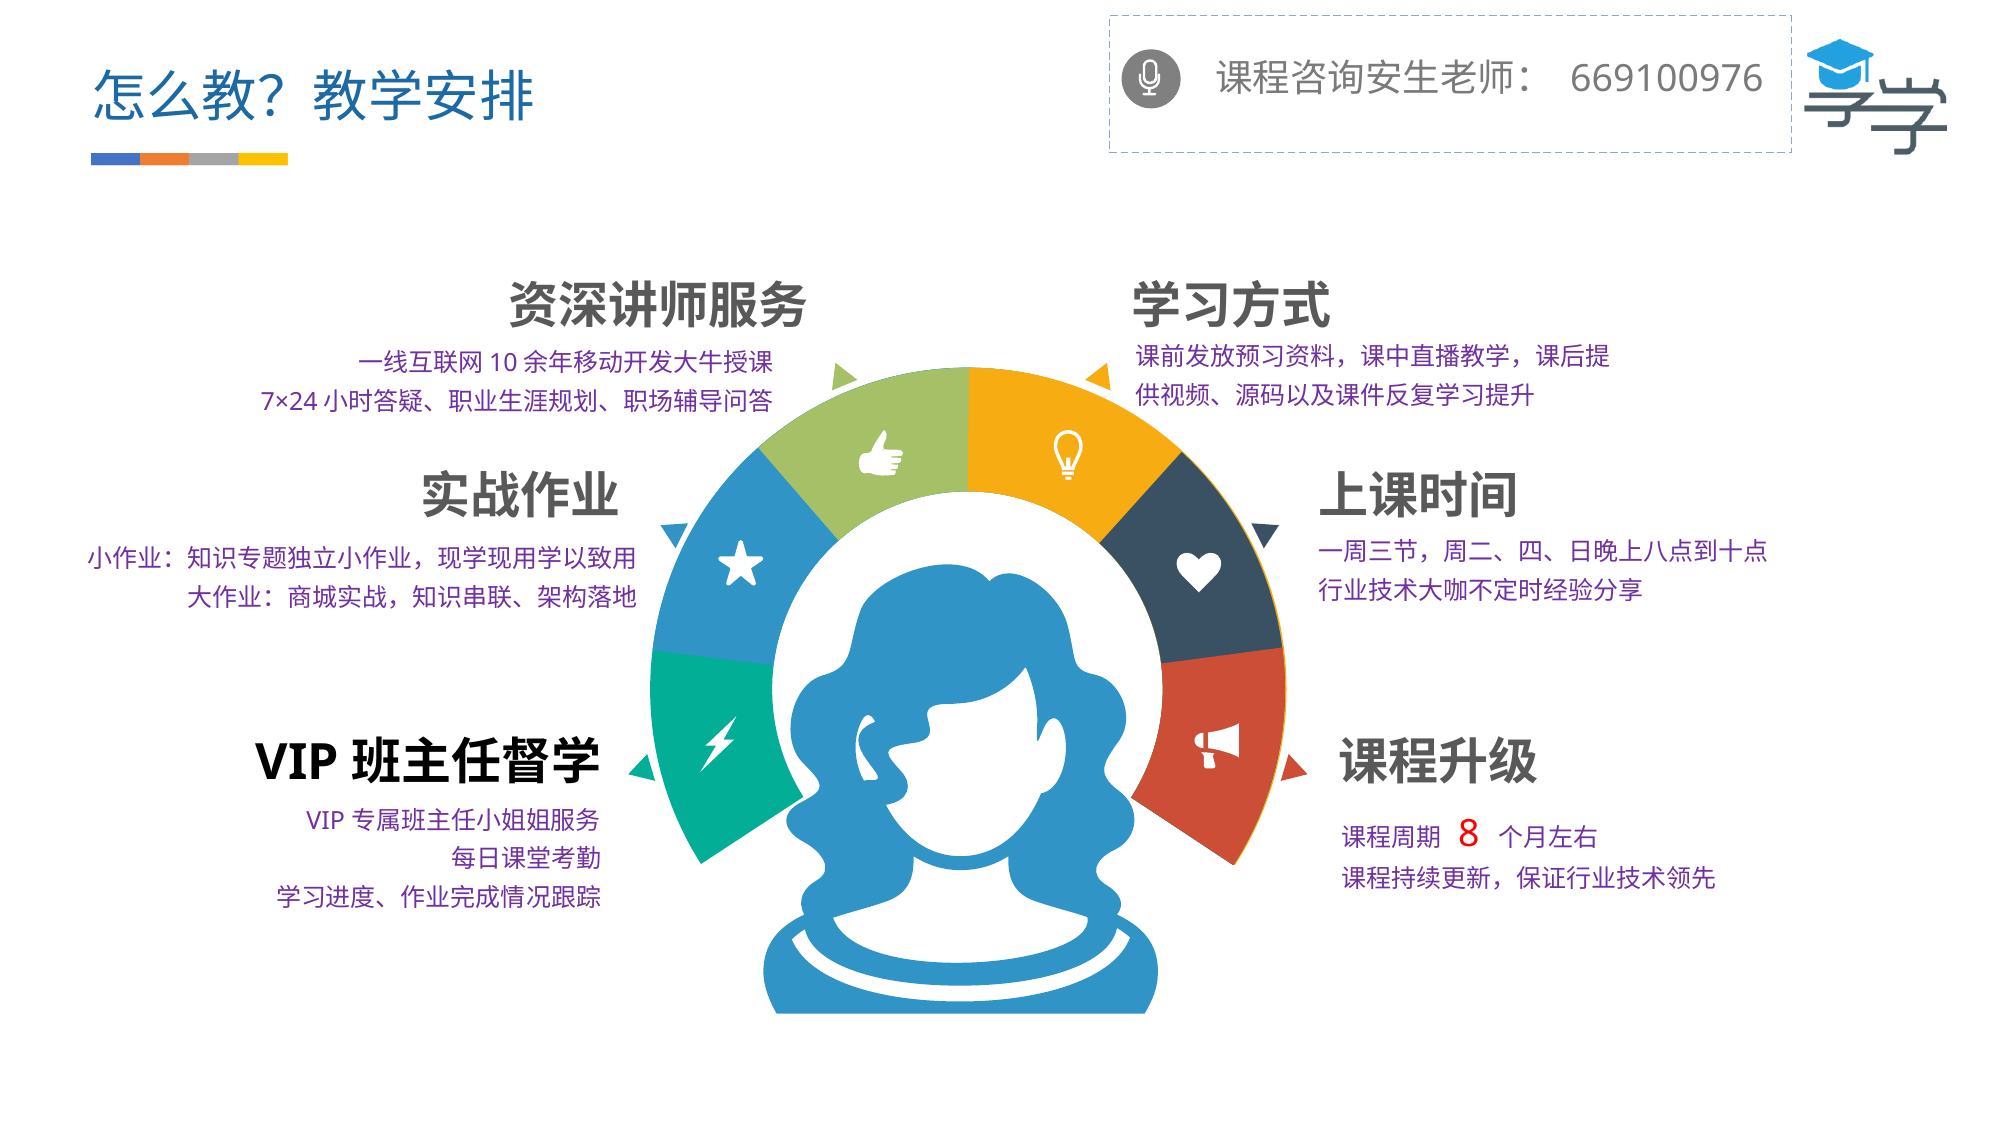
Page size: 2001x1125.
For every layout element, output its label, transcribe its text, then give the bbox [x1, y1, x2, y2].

text_box 一周三节，周二、四、日晚上八点到十点 行业技术大咖不定时经验分享 [1311, 518, 1792, 612]
text_box 实战作业 [189, 463, 627, 525]
text_box 学习方式 [1123, 273, 1469, 343]
text_box 课程升级 [1330, 729, 1677, 799]
text_box 课程周期 8 个月左右 课程持续更新，保证行业技术领先 [1333, 787, 1764, 900]
text_box 一线互联网10余年移动开发大牛授课 7×24小时答疑、职业生涯规划、职场辅导问答 [202, 330, 782, 424]
text_box 资深讲师服务 [470, 273, 816, 343]
picture [1799, 20, 1952, 173]
text_box 怎么教？教学安排 [91, 60, 699, 128]
text_box VIP班主任督学 [238, 729, 609, 787]
text_box [763, 866, 1158, 1014]
text_box VIP专属班主任小姐姐服务 每日课堂考勤 学习进度、作业完成情况跟踪 [202, 787, 609, 920]
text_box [1109, 15, 1792, 153]
text_box 上课时间 [1311, 463, 1657, 518]
text_box 课前发放预习资料，课中直播教学，课后提供视频、源码以及课件反复学习提升 [1127, 324, 1634, 417]
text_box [1121, 46, 1792, 109]
text_box 小作业：知识专题独立小作业，现学现用学以致用大作业：商城实战，知识串联、架构落地 [66, 525, 627, 619]
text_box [90, 152, 288, 166]
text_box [627, 361, 1308, 866]
